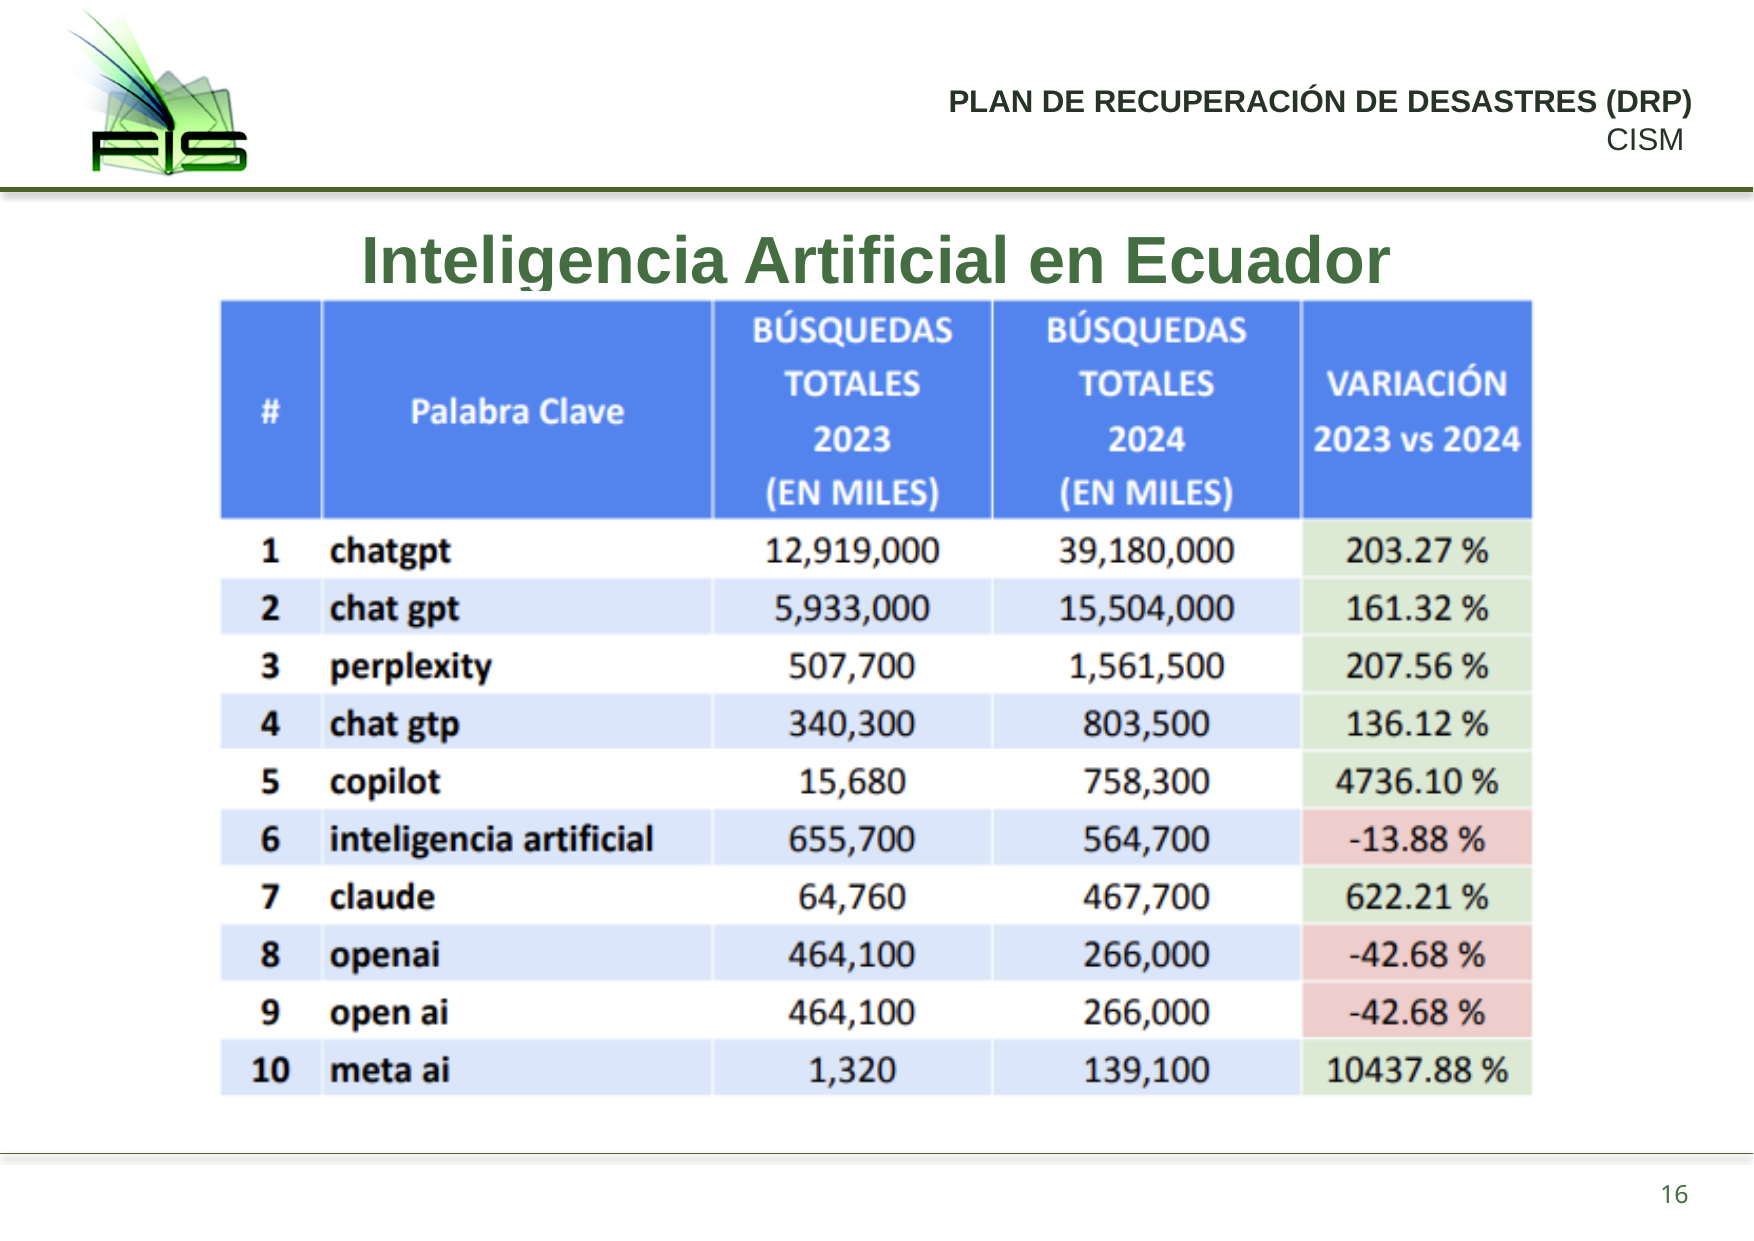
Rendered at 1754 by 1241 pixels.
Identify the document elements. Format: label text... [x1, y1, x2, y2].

slide_number 16 [1296, 1162, 1706, 1229]
picture [205, 291, 1547, 1123]
picture [61, 8, 251, 178]
text_box Inteligencia Artificial en Ecuador [131, 201, 1622, 348]
